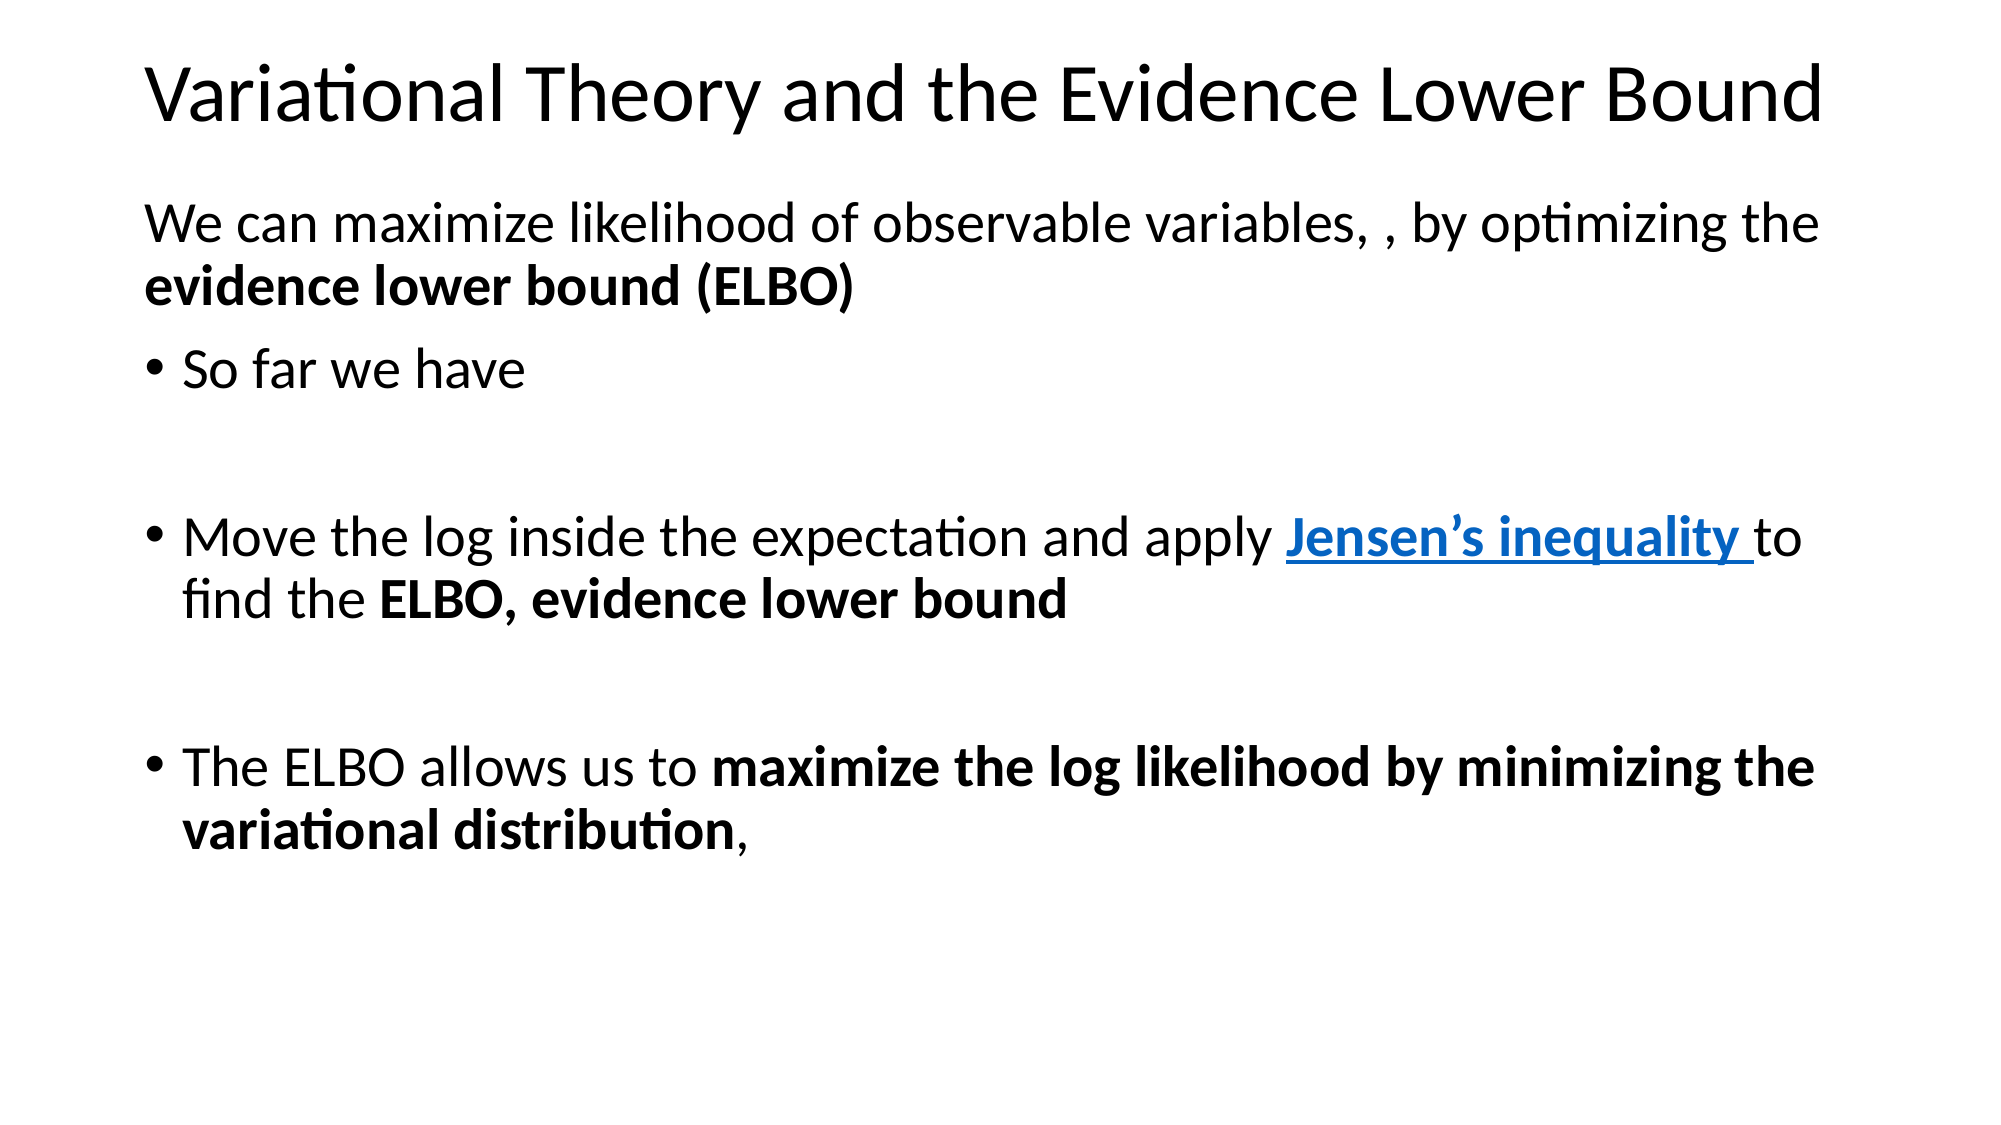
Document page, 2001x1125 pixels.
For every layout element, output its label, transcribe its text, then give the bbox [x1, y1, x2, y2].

title Variational Theory and the Evidence Lower Bound [129, 22, 1855, 166]
